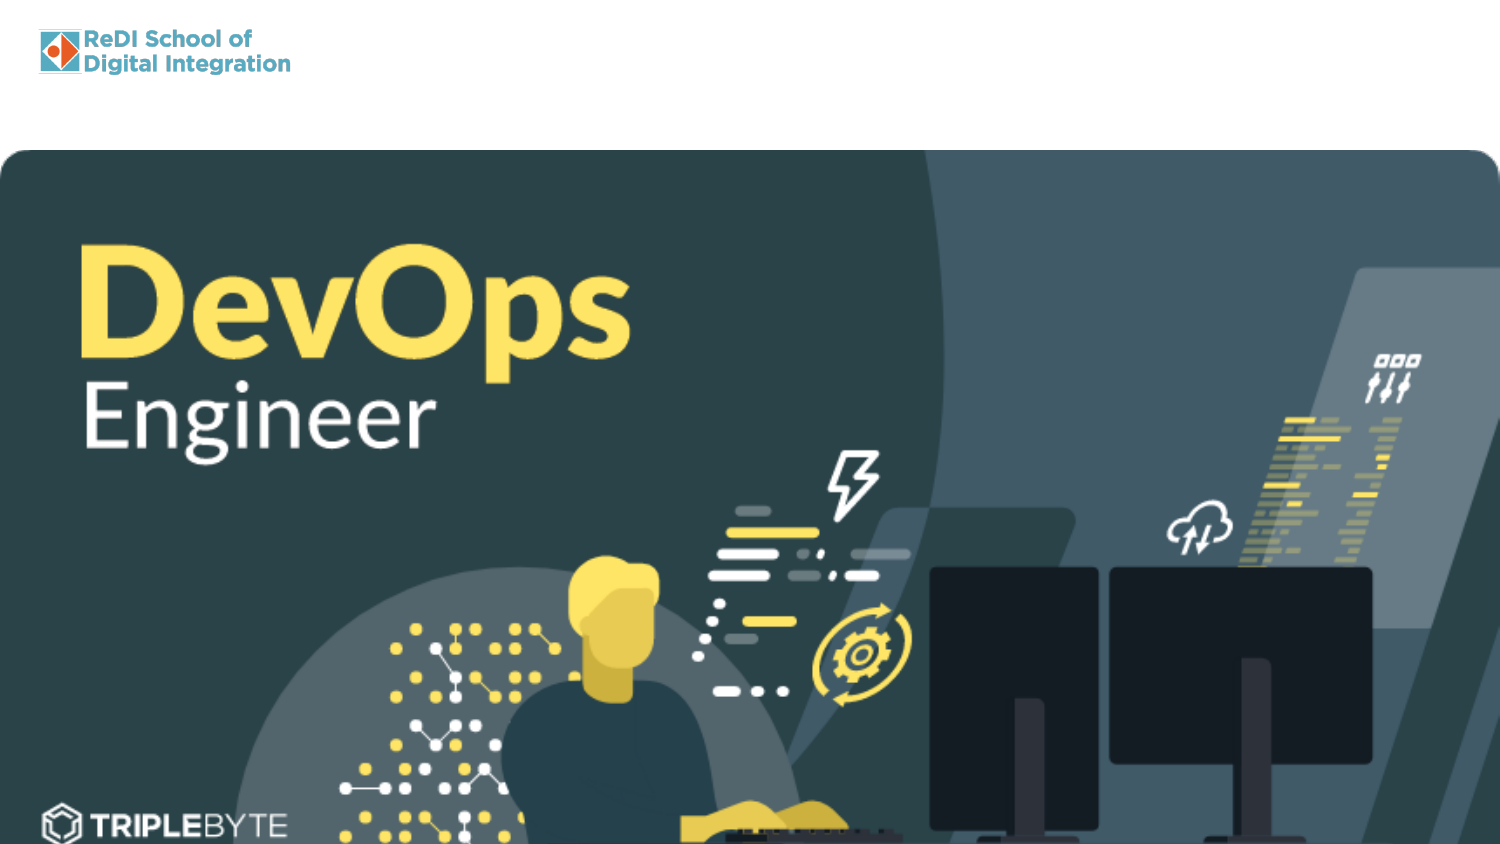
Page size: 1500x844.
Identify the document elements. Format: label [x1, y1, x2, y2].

picture [38, 27, 291, 75]
picture [0, 150, 1500, 844]
